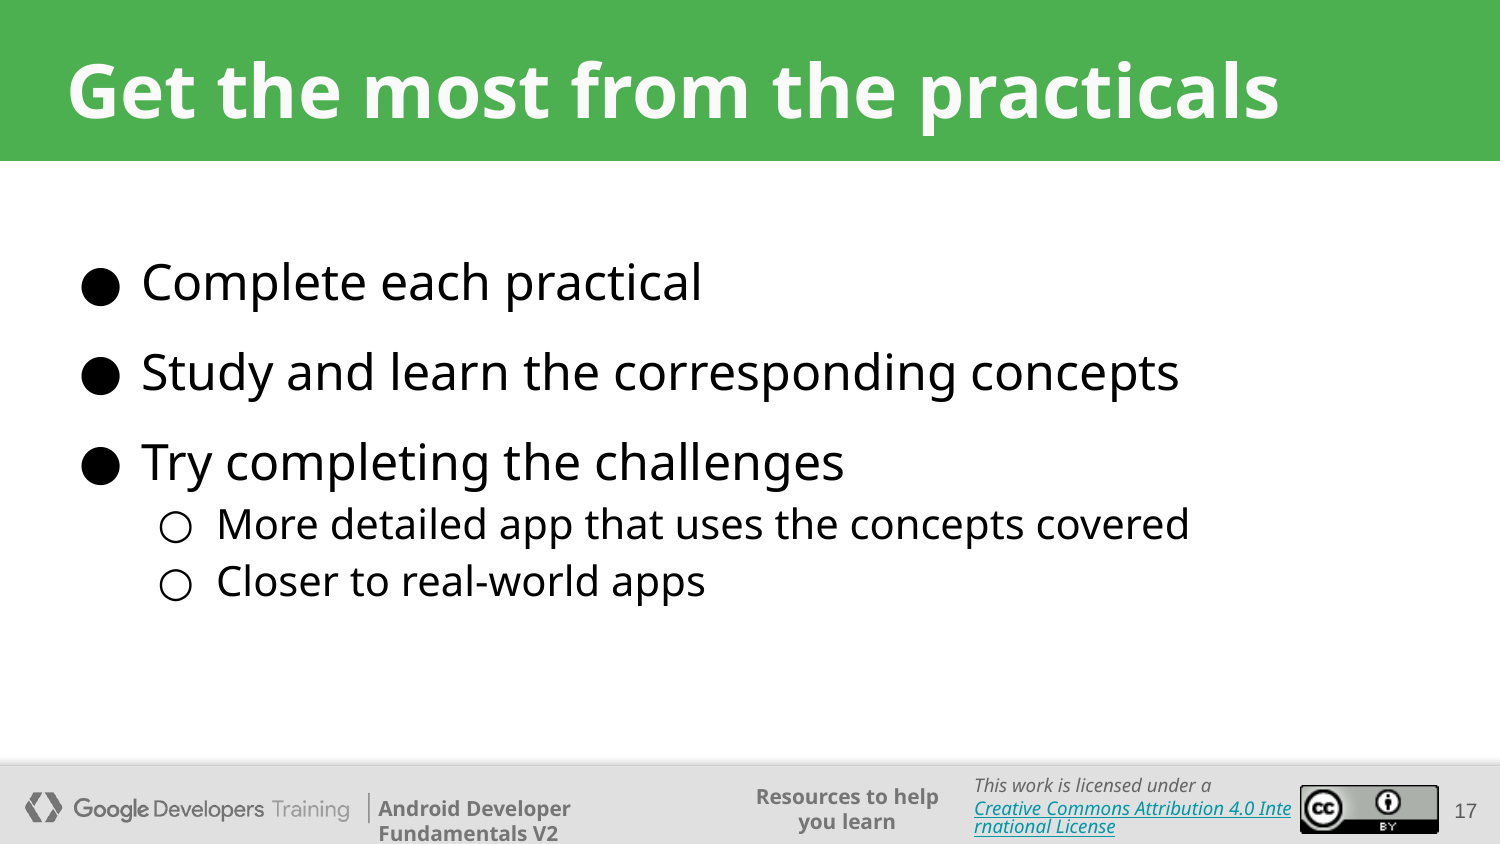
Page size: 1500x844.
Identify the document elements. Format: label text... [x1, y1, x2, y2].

title Get the most from the practicals [51, 28, 1449, 122]
list Complete each practical Study and learn the corresponding concepts Try completing the challenges More detailed app that uses the concepts covered Closer to real-world apps [51, 226, 1449, 700]
slide_number ‹#› [1402, 777, 1493, 842]
picture [0, 161, 1500, 844]
